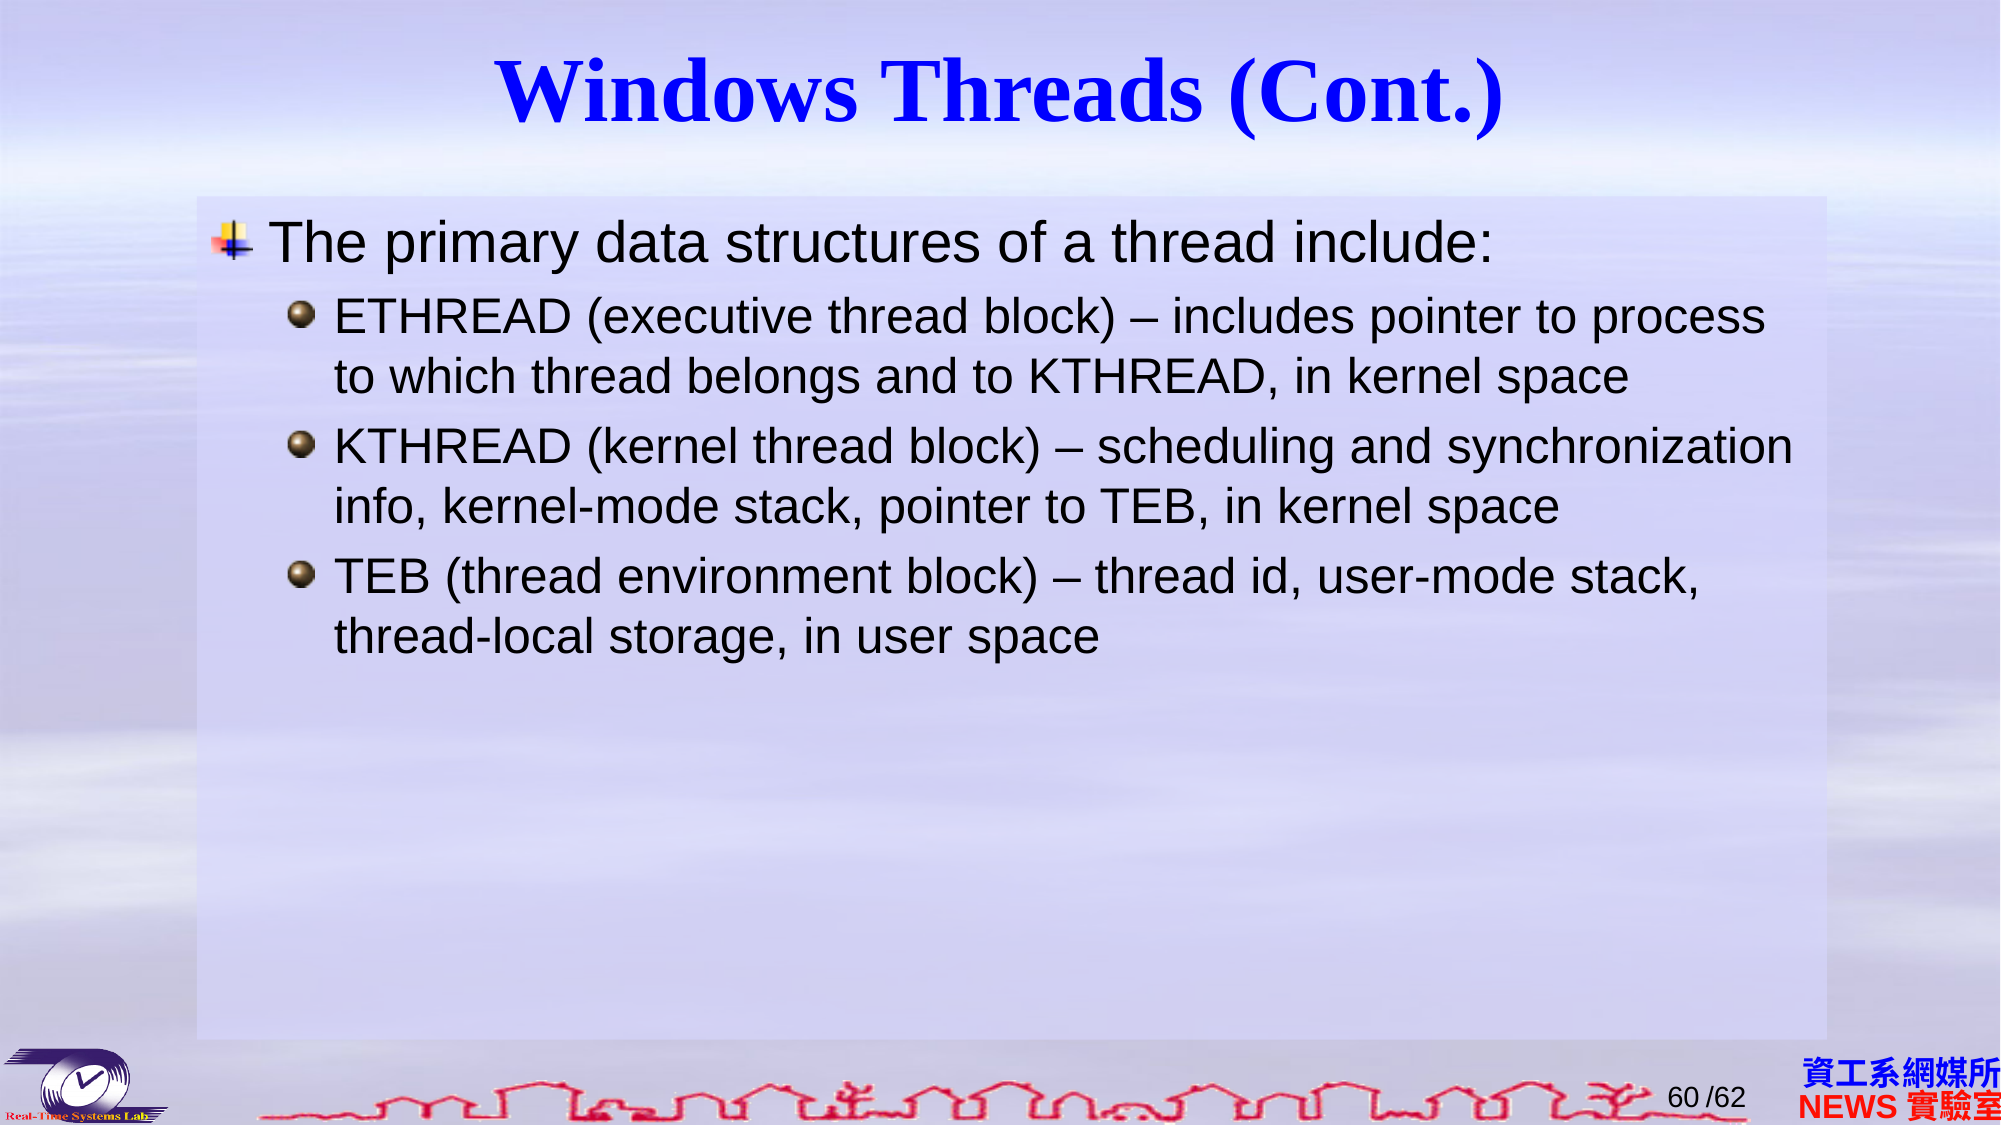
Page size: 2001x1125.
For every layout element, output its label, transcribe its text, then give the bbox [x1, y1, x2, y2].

title Windows Threads (Cont.) [324, 37, 1675, 133]
list The primary data structures of a thread include: ETHREAD (executive thread block) – includes pointer to process to which thread belongs and to KTHREAD, in kernel space KTHREAD (kernel thread block) – scheduling and synchronization info, kernel-mode stack, pointer to TEB, in kernel space TEB (thread environment block) – thread id, user-mode stack, thread-local storage, in user space [196, 196, 1827, 1040]
slide_number 59 [1248, 1070, 1715, 1125]
footer /62 [1715, 1070, 2000, 1125]
picture [0, 0, 2001, 1125]
